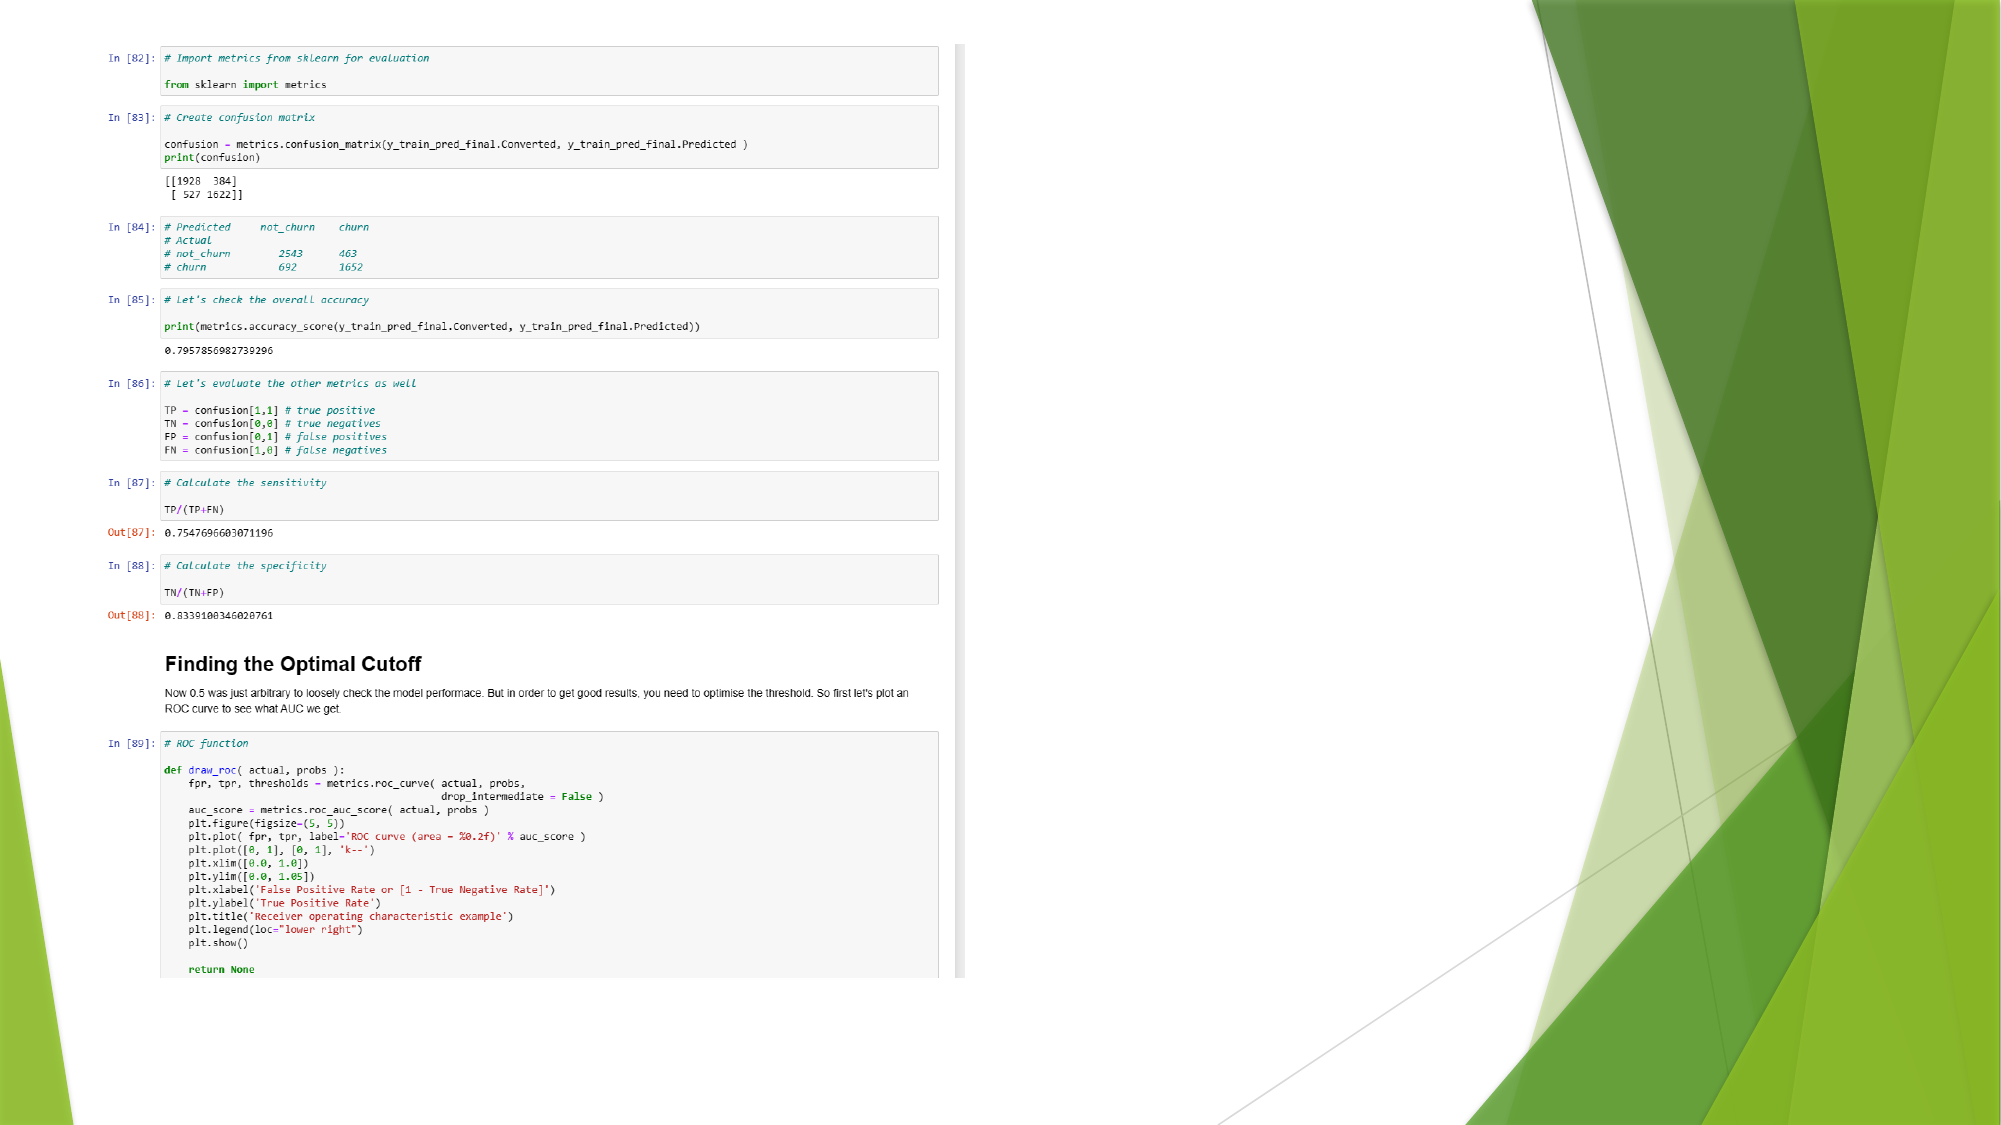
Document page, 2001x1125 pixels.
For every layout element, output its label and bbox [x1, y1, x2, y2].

picture [66, 44, 965, 978]
